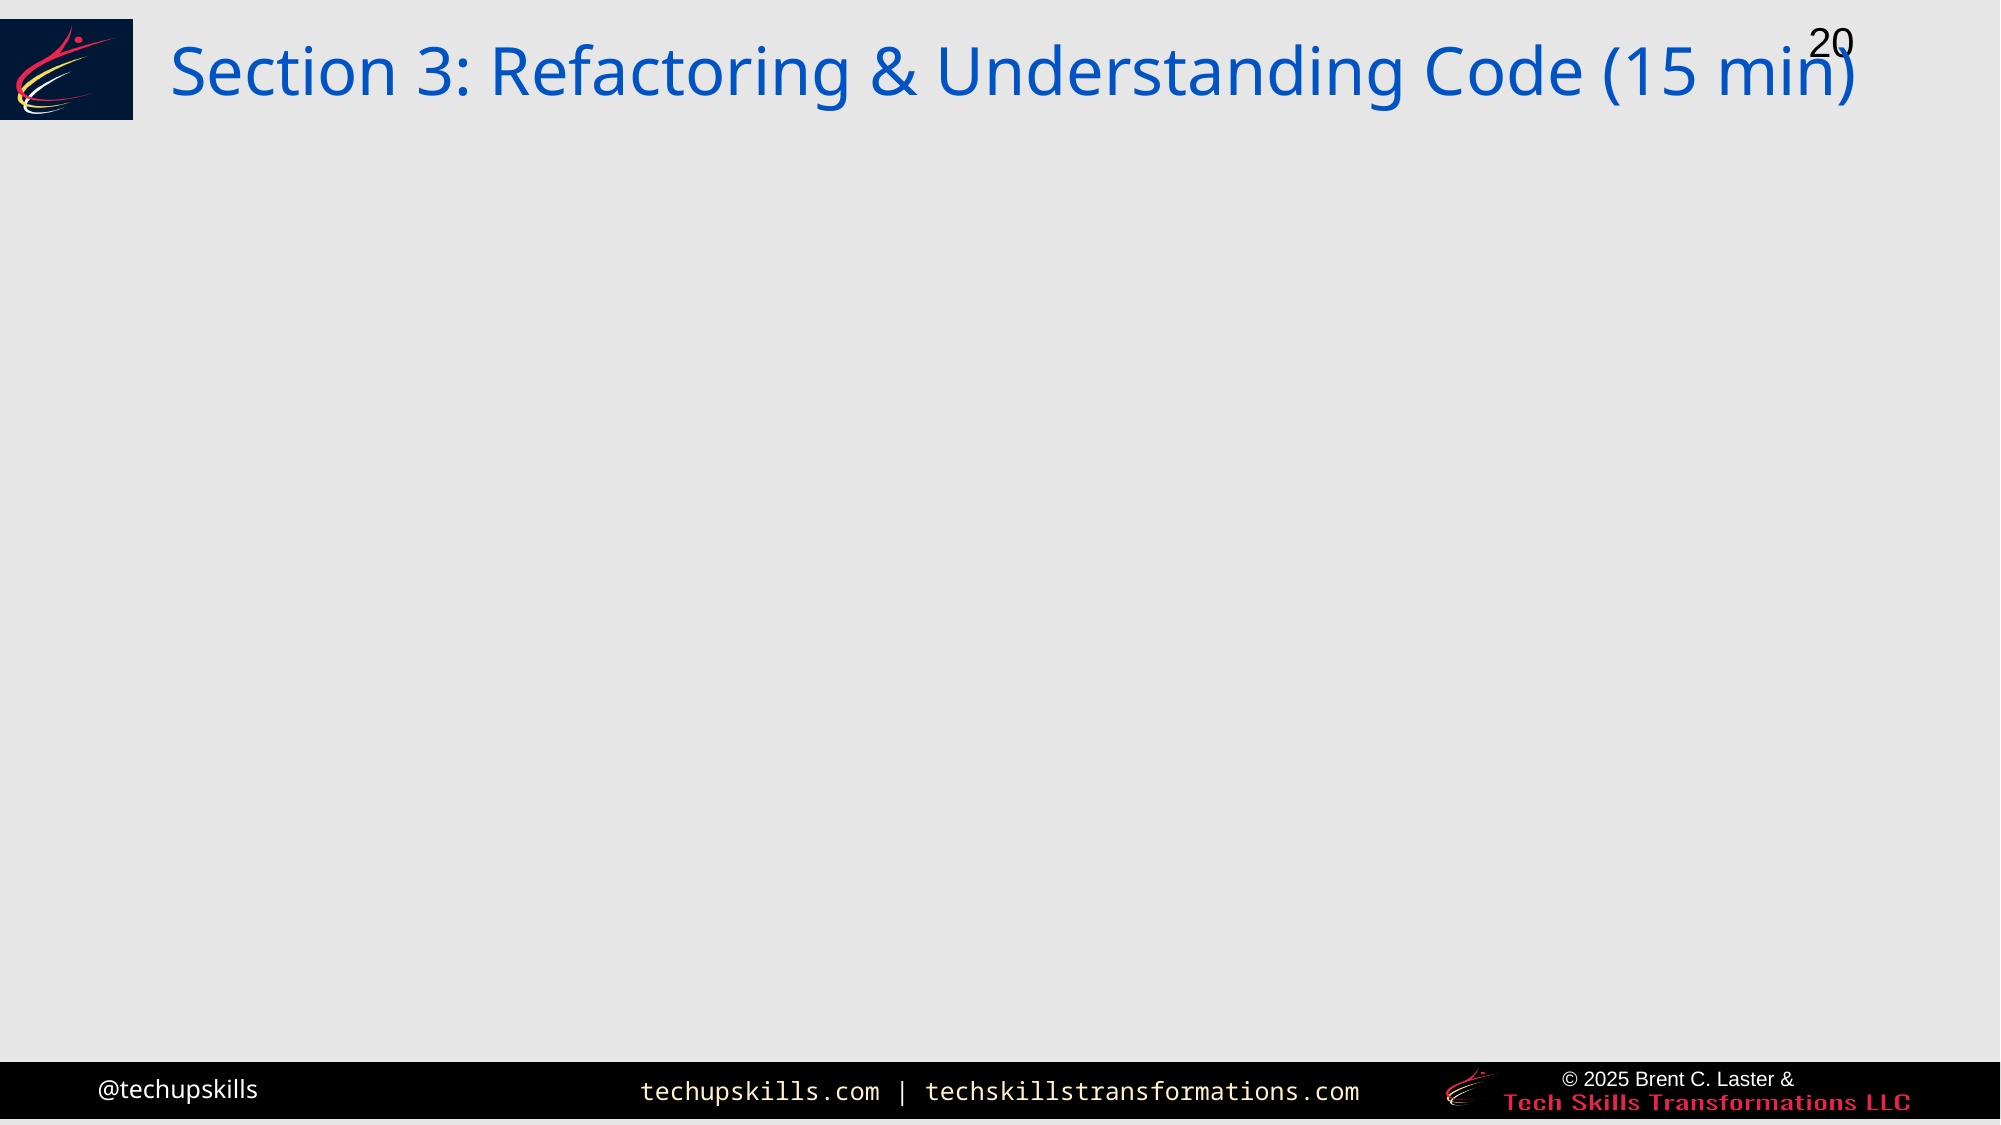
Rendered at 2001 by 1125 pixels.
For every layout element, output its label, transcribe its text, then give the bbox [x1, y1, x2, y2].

picture [1429, 1059, 1945, 1114]
picture [0, 19, 133, 120]
title Section 3: Refactoring & Understanding Code (15 min) [154, 24, 1880, 123]
